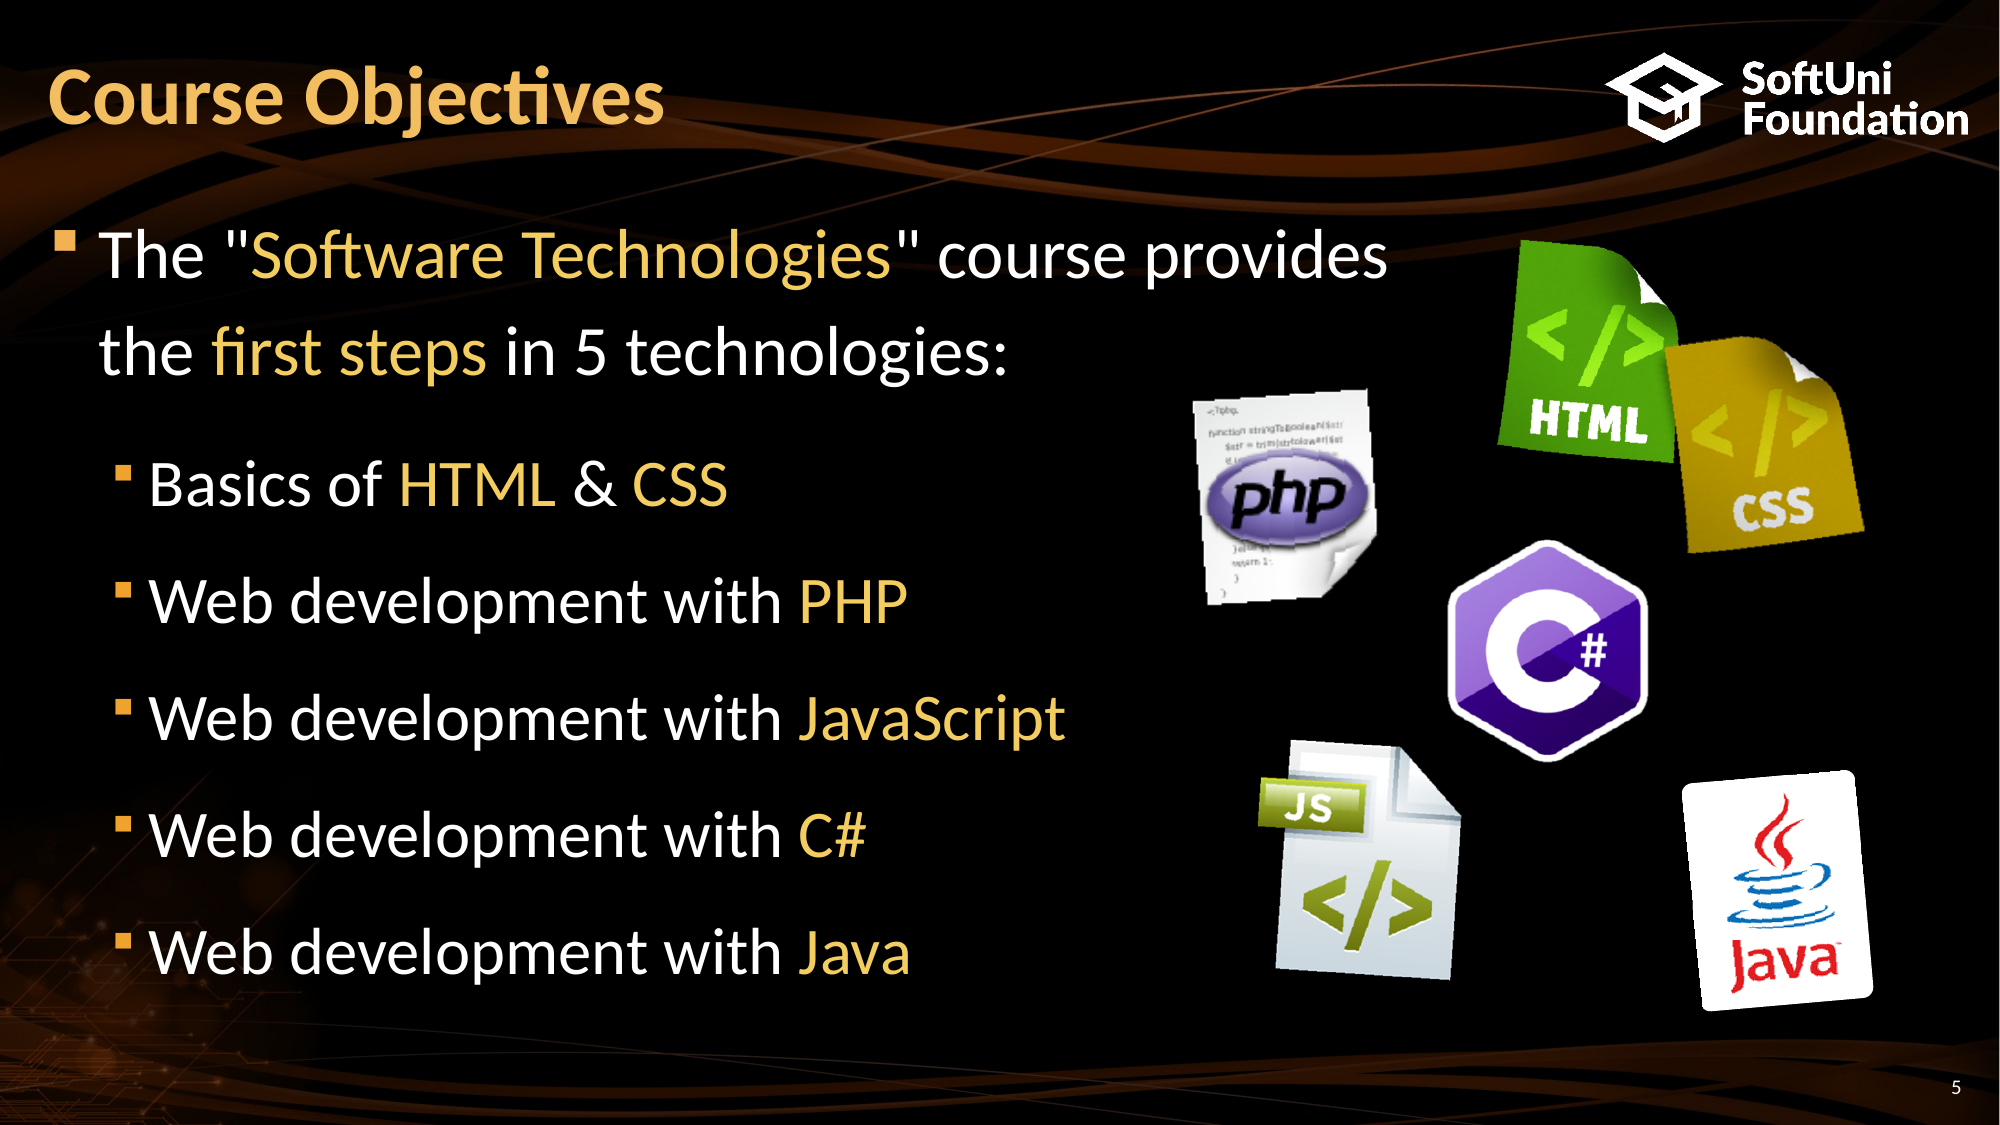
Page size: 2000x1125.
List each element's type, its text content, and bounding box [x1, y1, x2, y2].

title Course Objectives [30, 6, 1602, 189]
list The "Software Technologies" course provides the first steps in 5 technologies: Basics of HTML & CSS Web development with PHP Web development with JavaScript Web development with C# Web development with Java [31, 189, 1450, 1103]
slide_number 5 [1897, 1070, 1968, 1103]
picture [0, 0, 2000, 1125]
